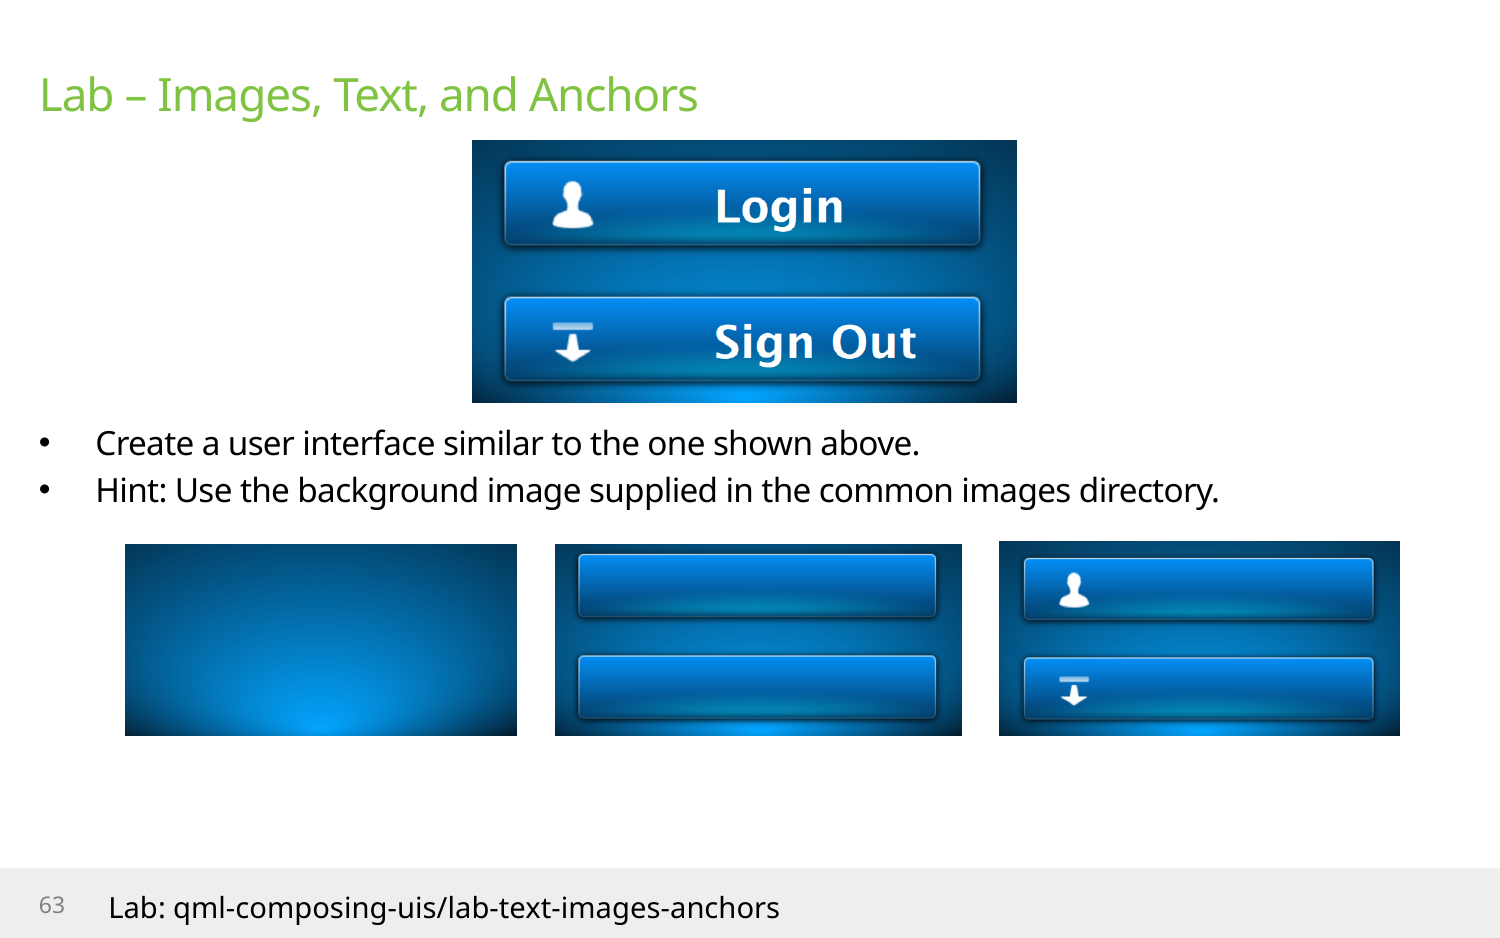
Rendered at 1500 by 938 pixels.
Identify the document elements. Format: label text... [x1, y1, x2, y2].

picture [555, 544, 962, 737]
picture [472, 140, 1017, 404]
list Create a user interface similar to the one shown above. Hint: Use the background image supplied in the common images directory. [39, 422, 1461, 628]
picture [124, 544, 517, 736]
text_box Lab: qml-composing-uis/lab-text-images-anchors [93, 882, 1073, 932]
slide_number 63 [39, 892, 93, 921]
title Lab – Images, Text, and Anchors [39, 66, 1052, 196]
picture [999, 540, 1401, 736]
